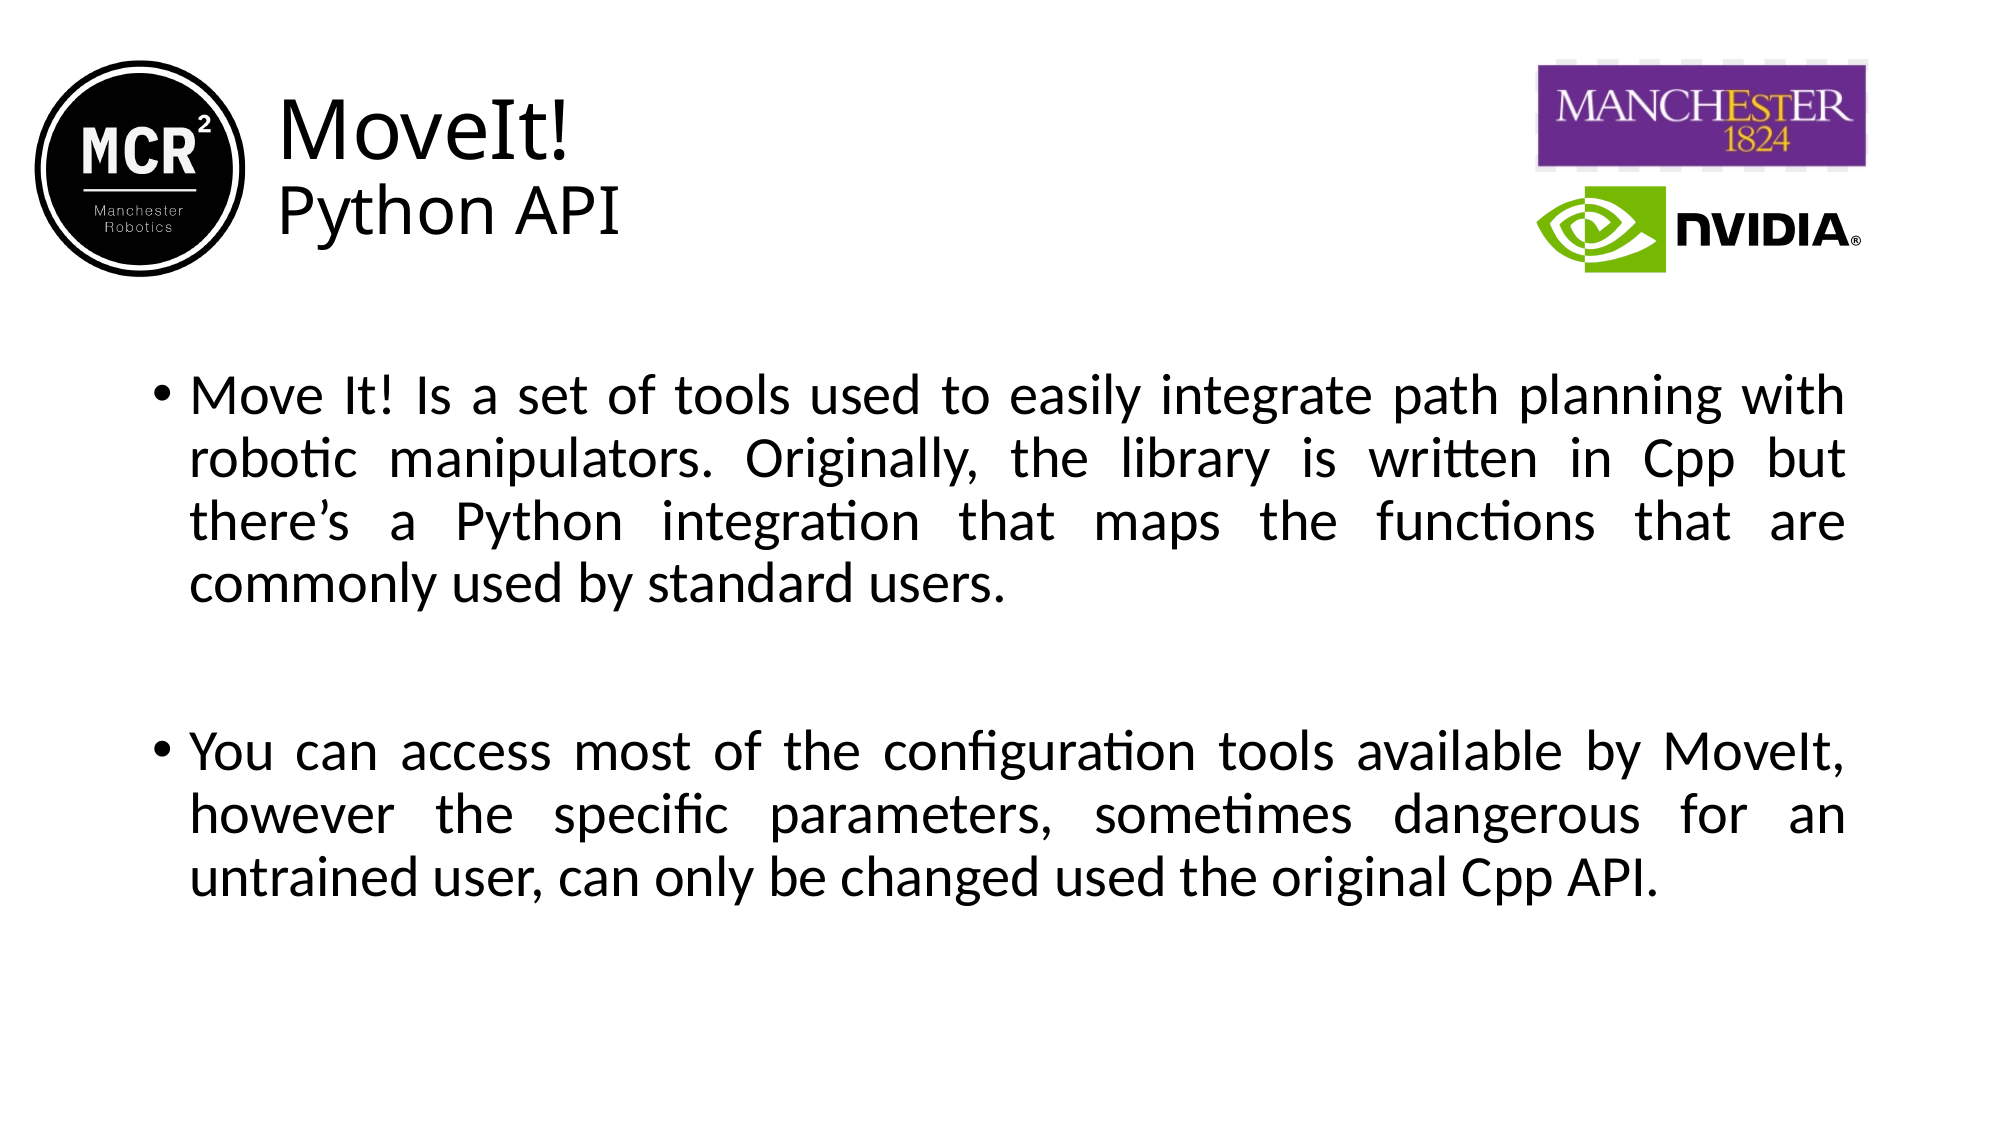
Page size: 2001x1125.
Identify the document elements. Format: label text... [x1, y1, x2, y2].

picture [1535, 176, 1863, 278]
picture [33, 59, 246, 278]
text_box Move It! Is a set of tools used to easily integrate path planning with robotic manipulators. Originally, the library is written in Cpp but there’s a Python integration that maps the functions that are commonly used by standard users. You can access most of the configuration tools available by MoveIt, however the specific parameters, sometimes dangerous for an untrained user, can only be changed used the original Cpp API. [137, 356, 1863, 924]
picture [1535, 59, 1869, 172]
text_box MoveIt! Python API [261, 59, 1518, 278]
